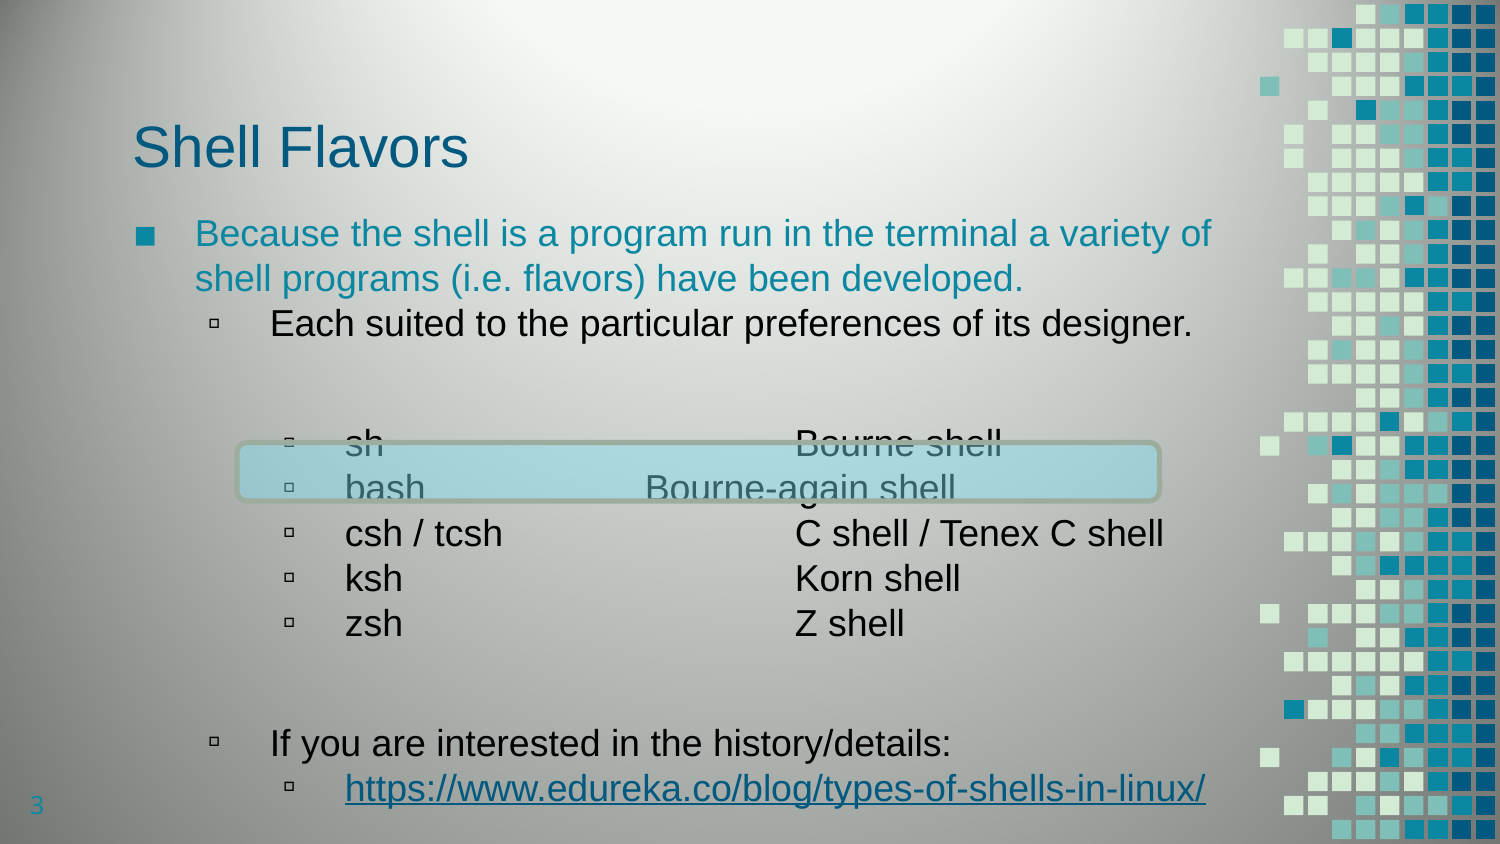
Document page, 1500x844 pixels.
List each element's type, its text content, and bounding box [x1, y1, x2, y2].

slide_number 3 [15, 774, 105, 839]
picture [0, 0, 1500, 844]
title Shell Flavors [117, 53, 1227, 194]
text_box [234, 440, 1162, 504]
list Because the shell is a program run in the terminal a variety of shell programs (i.e. flavors) have been developed. Each suited to the particular preferences of its designer. sh Bourne shell bash Bourne-again shell csh / tcsh C shell / Tenex C shell ksh Korn shell zsh Z shell If you are interested in the history/details: https://www.edureka.co/blog/types-of-shells-in-linux/ [104, 194, 1268, 684]
